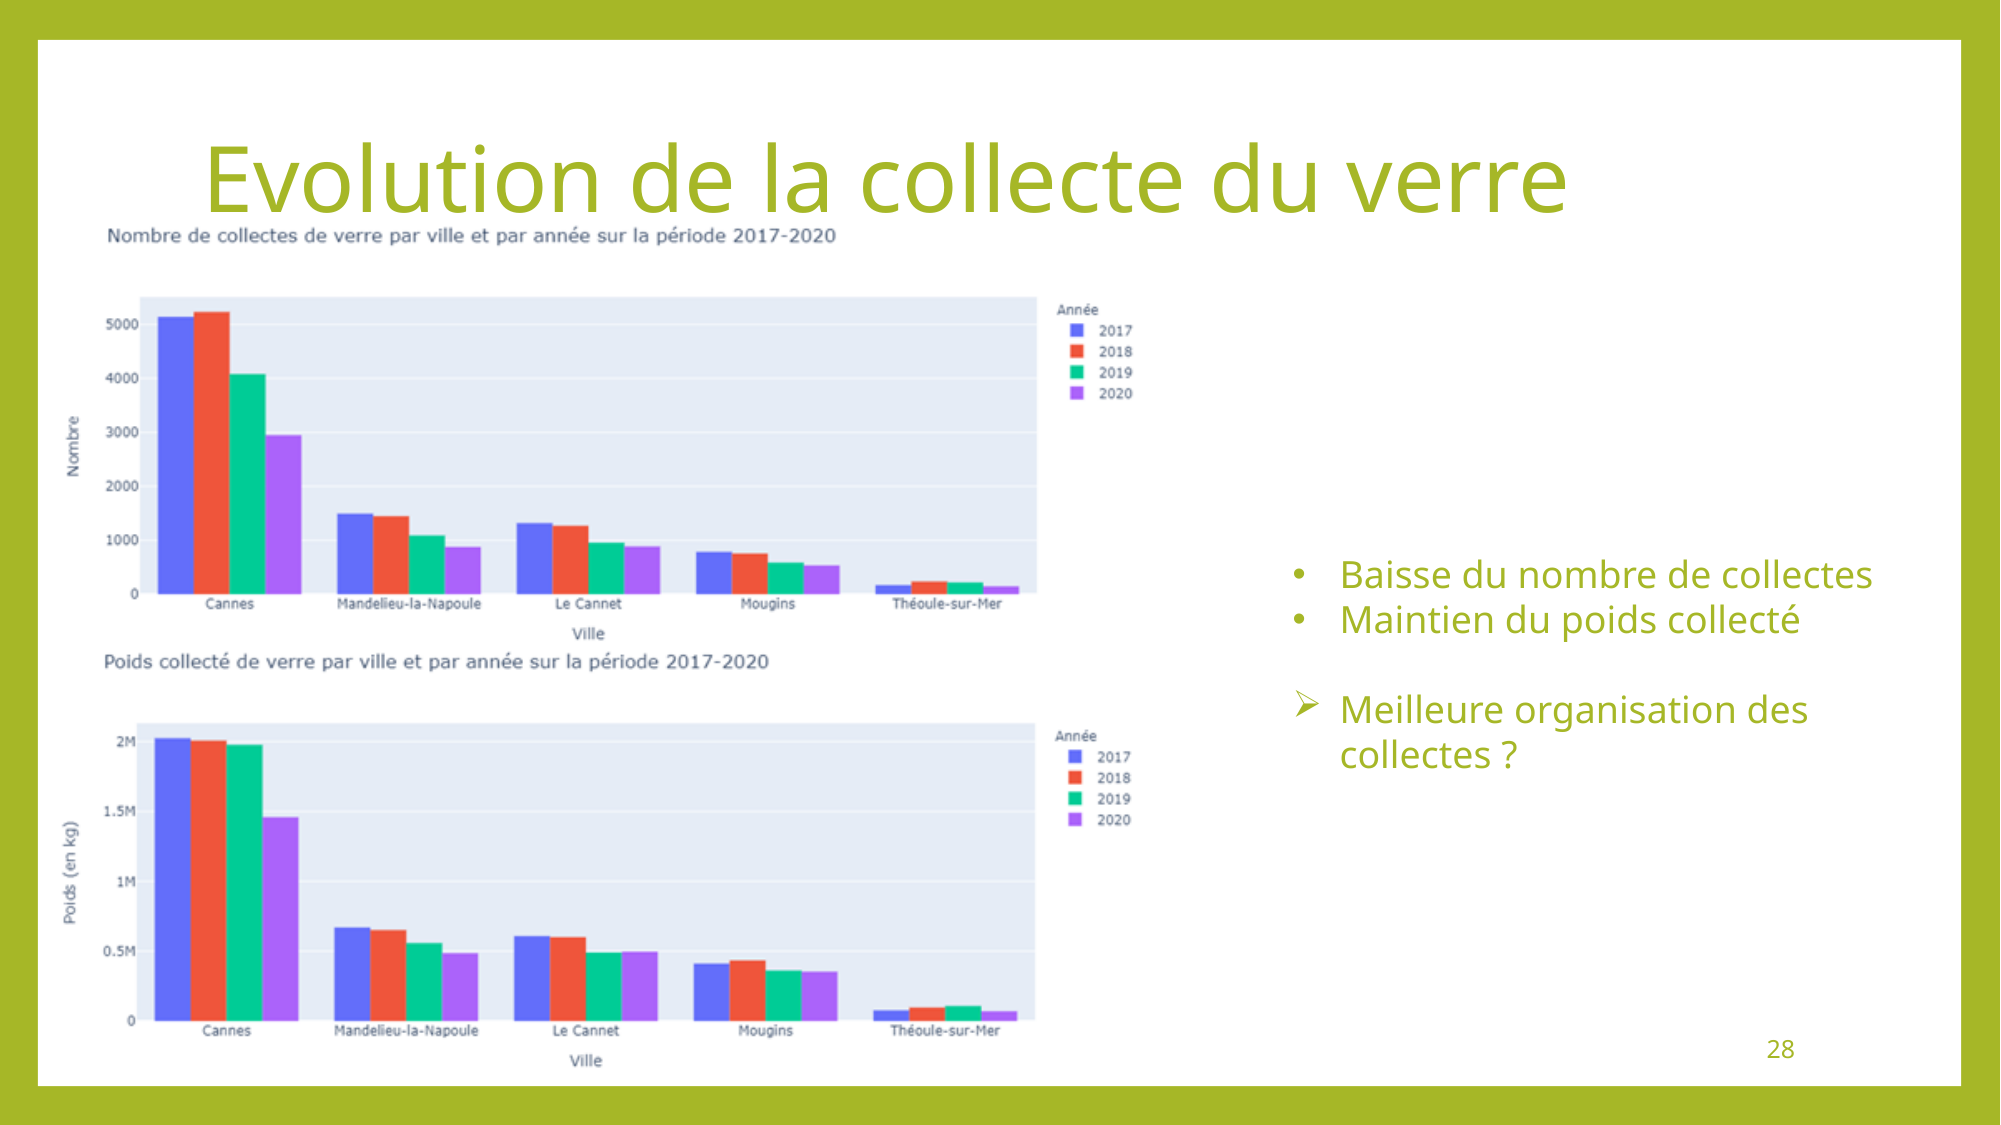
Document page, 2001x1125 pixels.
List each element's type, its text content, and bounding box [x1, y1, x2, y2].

picture [58, 218, 1140, 1074]
title Evolution de la collecte du verre [187, 99, 1864, 267]
text_box Baisse du nombre de collectes Maintien du poids collecté Meilleure organisation des collectes ? [1277, 544, 1941, 784]
slide_number 28 [1530, 1020, 1811, 1081]
